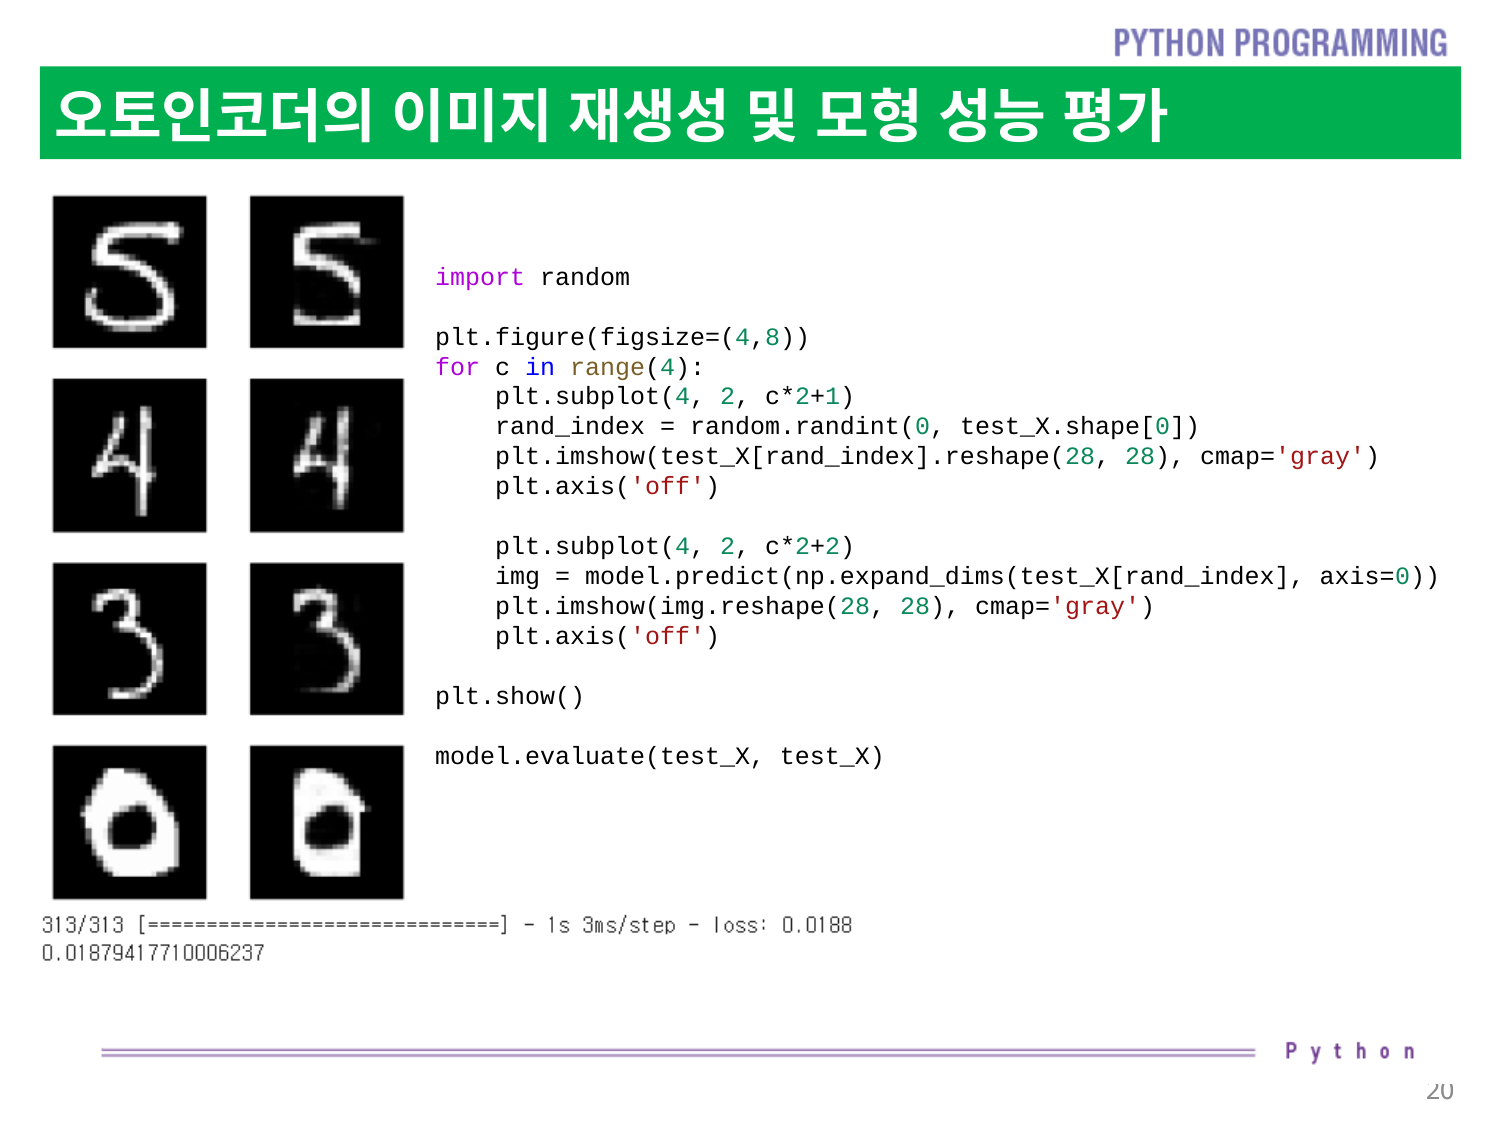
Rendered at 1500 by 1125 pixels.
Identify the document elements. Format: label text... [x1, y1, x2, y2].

picture [18, 1020, 1483, 1084]
picture [1106, 13, 1462, 66]
text_box import random plt.figure(figsize=(4,8)) for c in range(4): plt.subplot(4, 2, c*2+1) rand_index = random.randint(0, test_X.shape[0]) plt.imshow(test_X[rand_index].reshape(28, 28), cmap='gray') plt.axis('off') plt.subplot(4, 2, c*2+2) img = model.predict(np.expand_dims(test_X[rand_index], axis=0)) plt.imshow(img.reshape(28, 28), cmap='gray') plt.axis('off') plt.show() model.evaluate(test_X, test_X) [864, 252, 1465, 777]
title 오토인코더의 이미지 재생성 및 모형 성능 평가 [39, 76, 1444, 152]
picture [36, 182, 860, 974]
slide_number 20 [1119, 1071, 1470, 1112]
